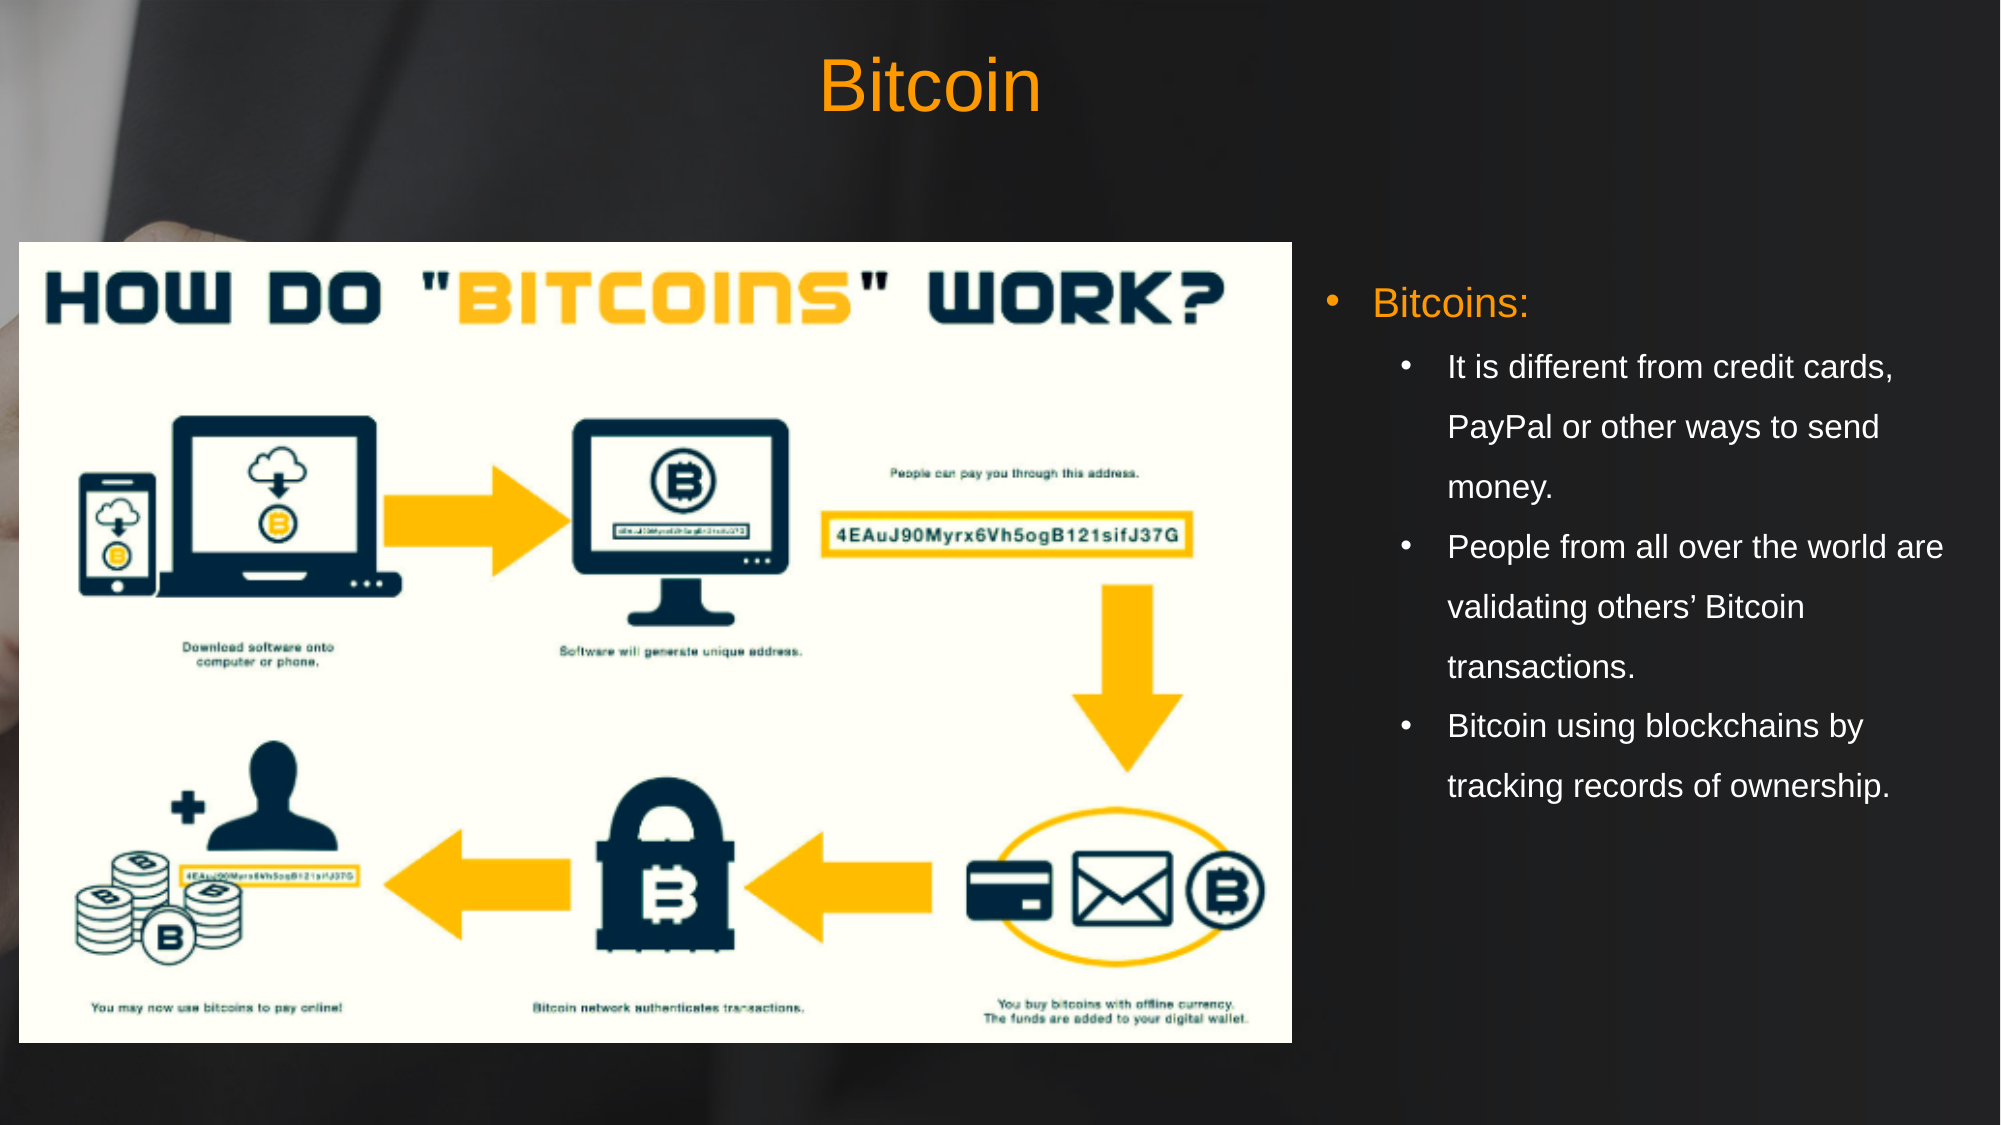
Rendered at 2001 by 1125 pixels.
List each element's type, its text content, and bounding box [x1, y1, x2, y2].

text_box Bitcoins: It is different from credit cards, PayPal or other ways to send money. People from all over the world are validating others’ Bitcoin transactions. Bitcoin using blockchains by tracking records of ownership. [1310, 243, 2000, 970]
picture [19, 242, 1292, 1044]
text_box Bitcoin [803, 39, 1424, 159]
